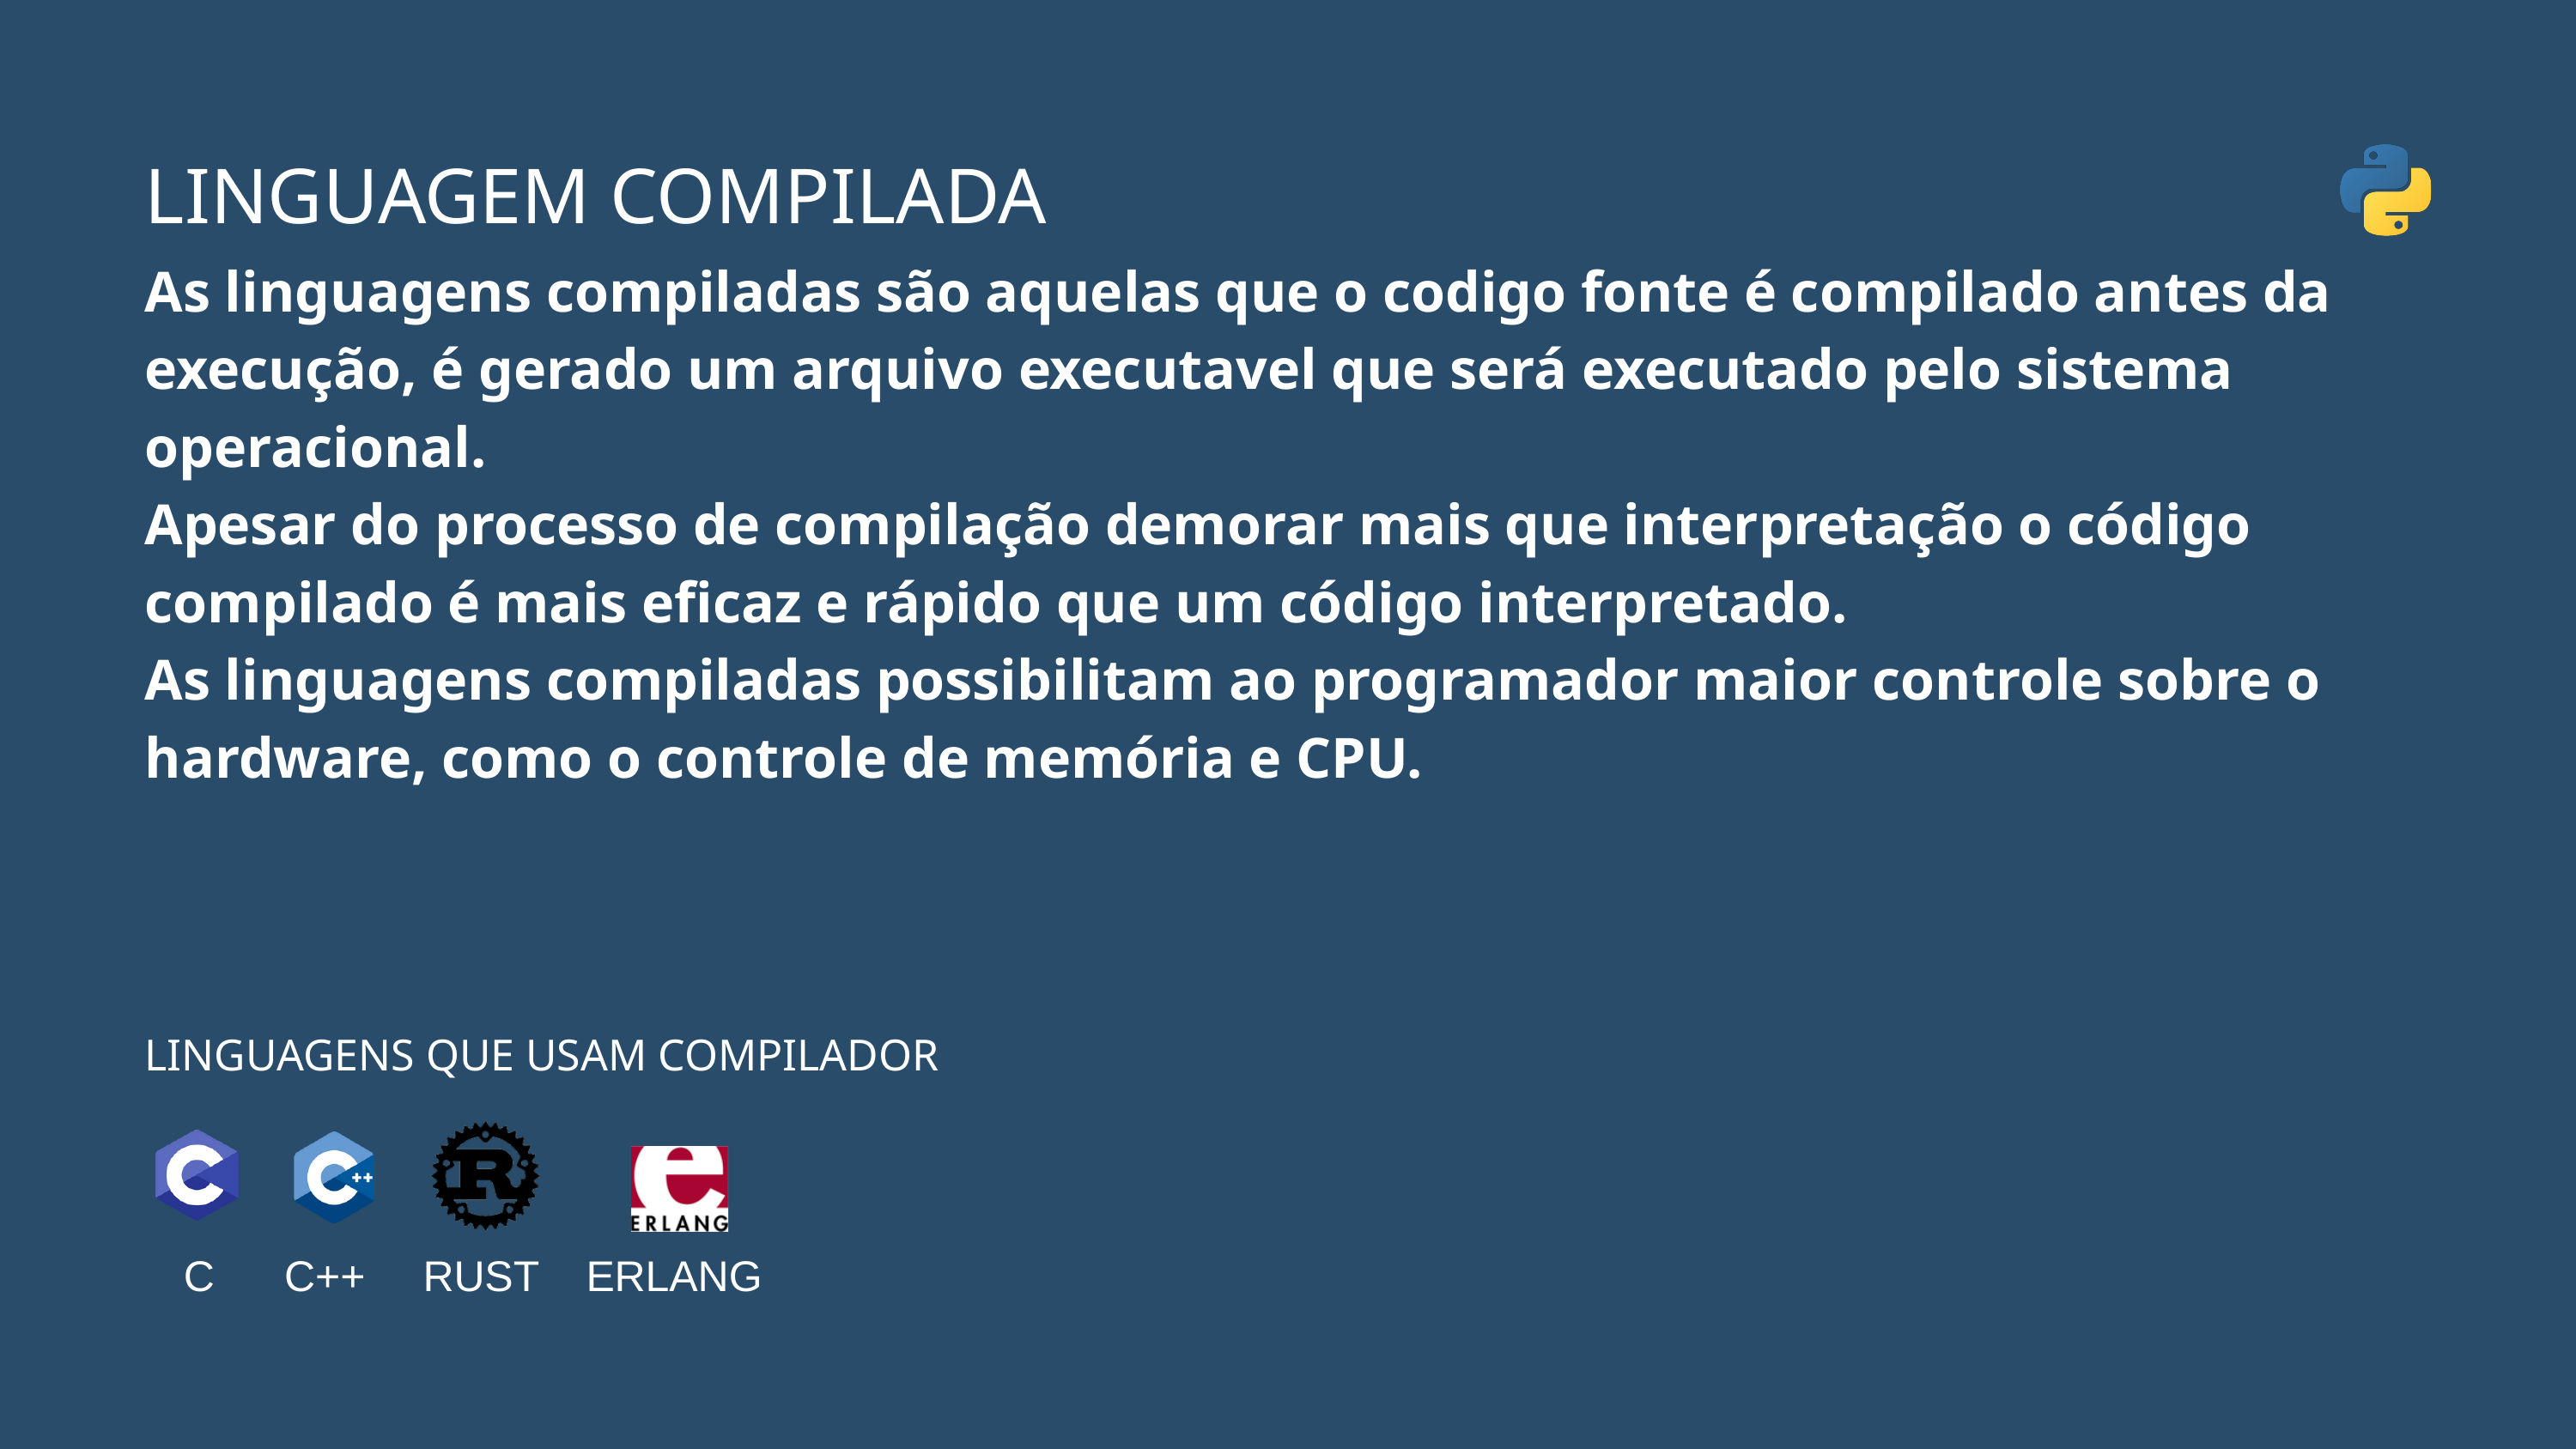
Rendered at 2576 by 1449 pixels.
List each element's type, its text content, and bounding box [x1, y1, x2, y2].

text_box ERLANG [586, 1240, 774, 1300]
text_box RUST [422, 1240, 549, 1300]
text_box [431, 1121, 540, 1231]
text_box [631, 1146, 729, 1232]
text_box C [183, 1240, 210, 1300]
text_box [2340, 144, 2432, 236]
text_box [144, 1123, 249, 1227]
text_box As linguagens compiladas são aquelas que o codigo fonte é compilado antes da execução, é gerado um arquivo executavel que será executado pelo sistema operacional. Apesar do processo de compilação demorar mais que interpretação o código compilado é mais eficaz e rápido que um código interpretado. As linguagens compiladas possibilitam ao programador maior controle sobre o hardware, como o controle de memória e CPU. [144, 246, 2432, 789]
text_box C++ [284, 1240, 385, 1300]
text_box LINGUAGEM COMPILADA [144, 132, 1150, 239]
text_box [294, 1131, 374, 1223]
text_box LINGUAGENS QUE USAM COMPILADOR [144, 1019, 2432, 1080]
